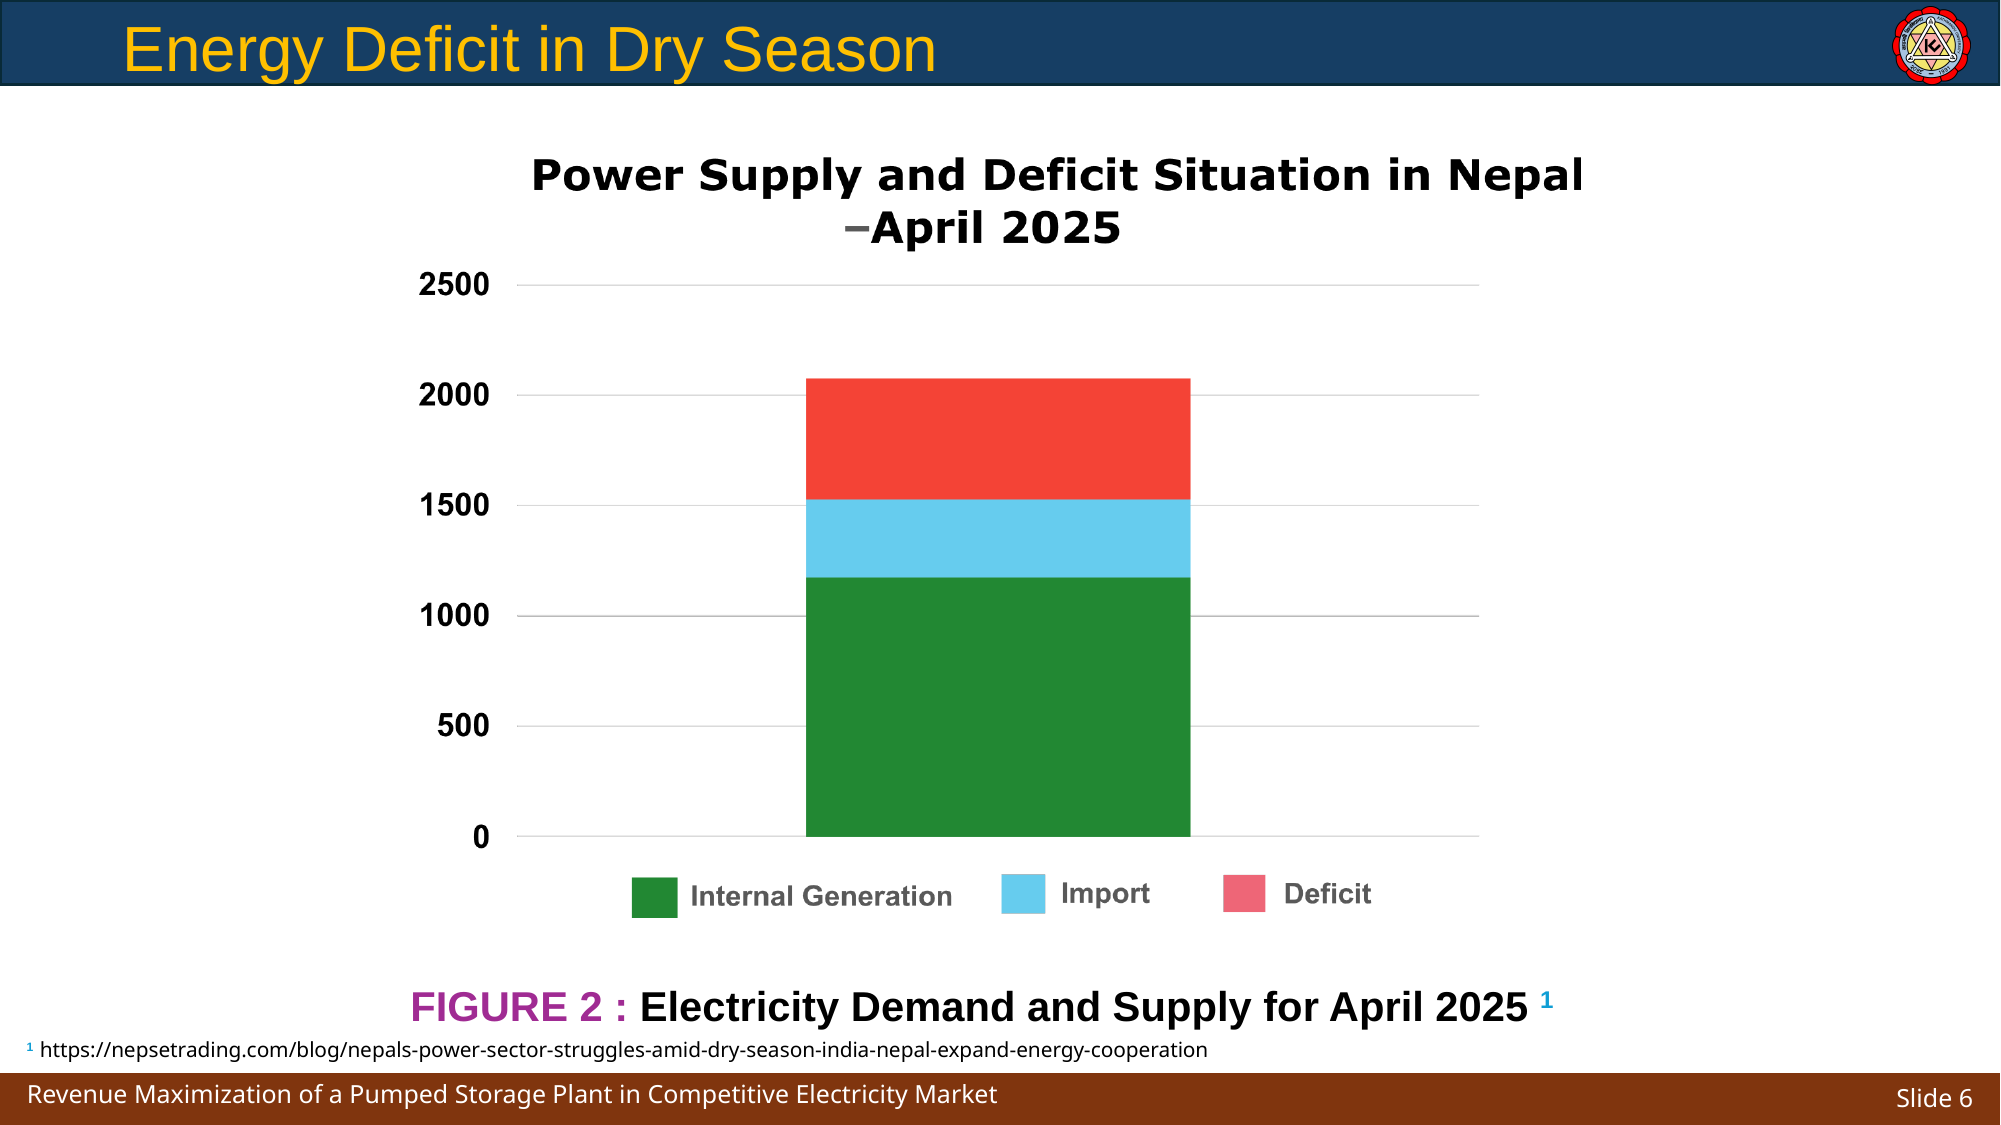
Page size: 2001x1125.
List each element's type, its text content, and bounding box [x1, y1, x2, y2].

footer Revenue Maximization of a Pumped Storage Plant in Competitive Electricity Market [11, 1065, 1512, 1125]
text_box [0, 0, 2000, 86]
picture [419, 156, 1581, 919]
text_box FIGURE 2 : Electricity Demand and Supply for April 2025 1 [395, 972, 1605, 1038]
title Energy Deficit in Dry Season [107, 8, 1833, 93]
picture [1891, 6, 1971, 85]
text_box 1 https://nepsetrading.com/blog/nepals-power-sector-struggles-amid-dry-season-india-nepal-expand-energy-cooperation [11, 1029, 1311, 1070]
slide_number Slide 6 [1538, 1069, 1989, 1125]
